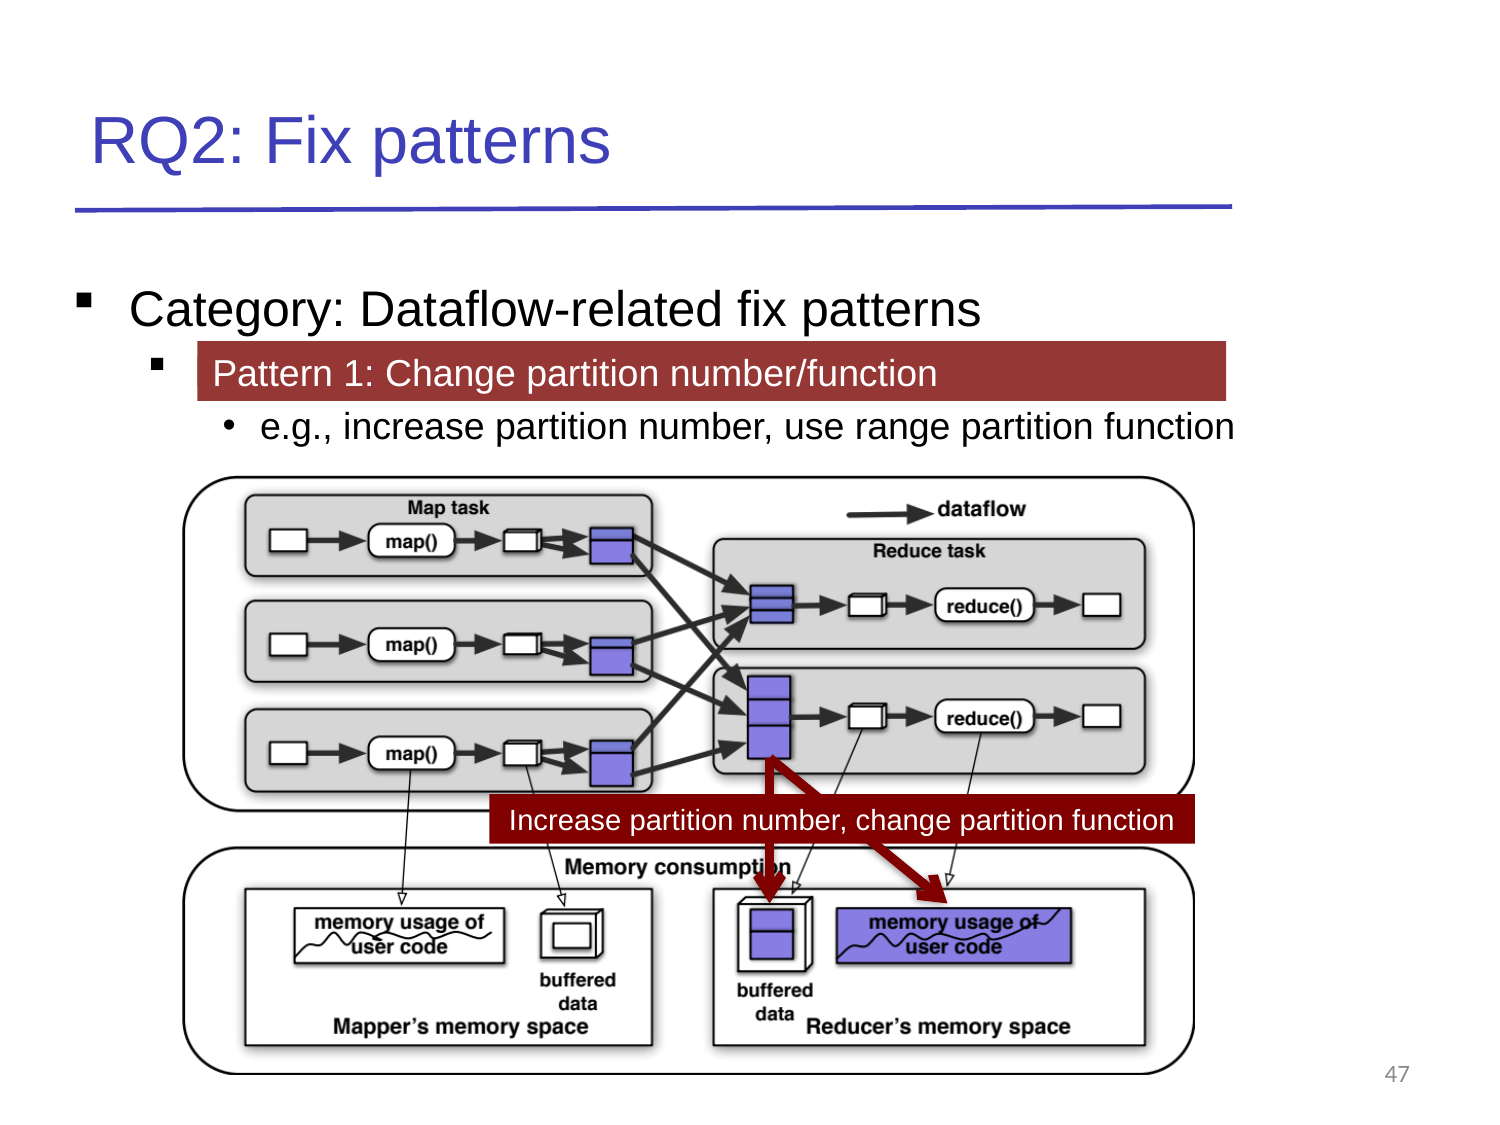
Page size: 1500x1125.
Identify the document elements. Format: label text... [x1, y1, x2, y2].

picture [181, 474, 1196, 1075]
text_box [770, 757, 948, 904]
title RQ2: Fix patterns [75, 67, 1441, 207]
slide_number 47 [1074, 1042, 1425, 1103]
text_box Pattern 1: Change partition number/function [197, 341, 1227, 401]
list Category: Dataflow-related fix patterns Lower framework buffer size e.g., increase partition number, use range partition function [57, 268, 1408, 1012]
